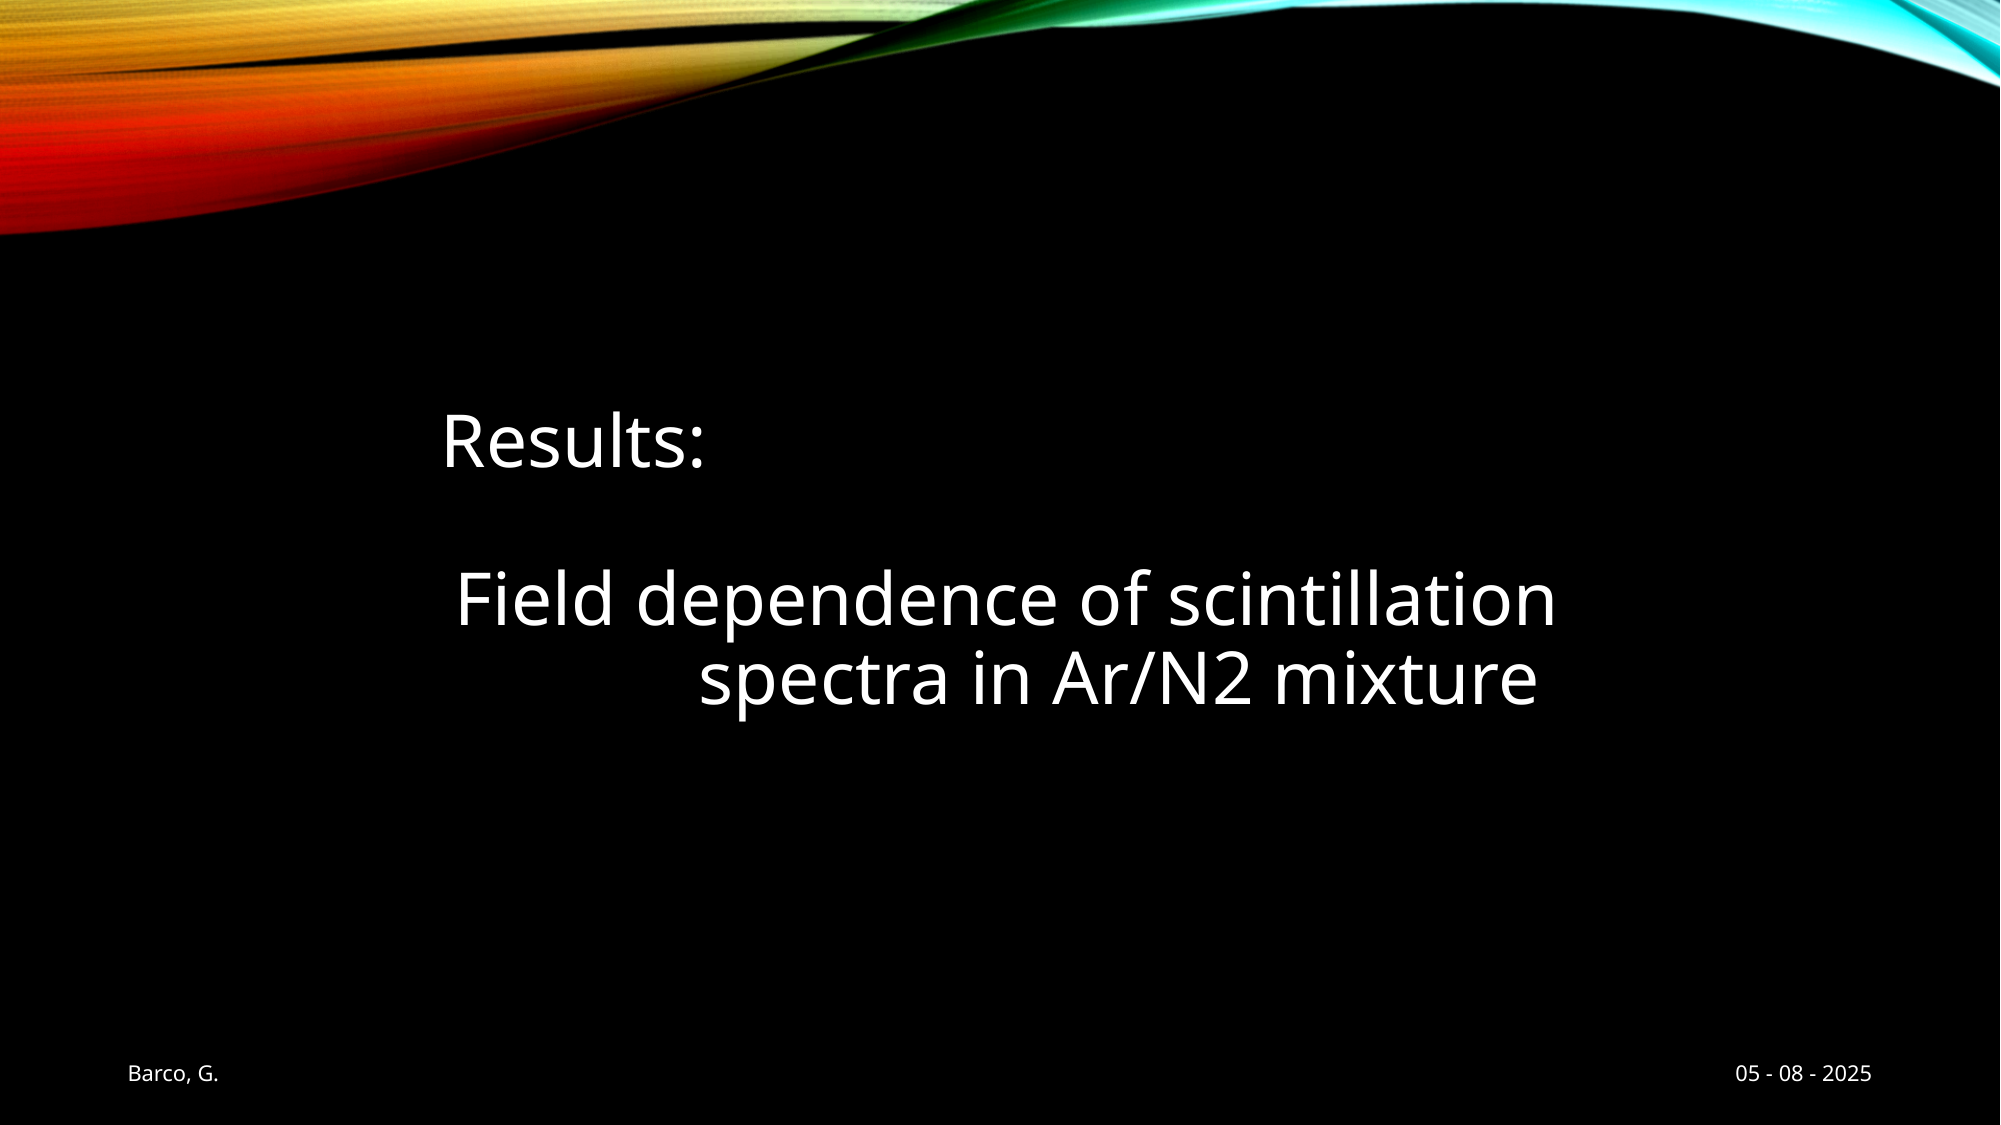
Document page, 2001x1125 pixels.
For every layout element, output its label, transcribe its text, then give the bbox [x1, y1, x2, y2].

slide_number 05 - 08 - 2025 [1410, 1042, 1888, 1103]
text_box Results: Field dependence of scintillation spectra in Ar/N2 mixture [425, 354, 1575, 771]
footer Barco, G. [112, 1042, 1388, 1103]
picture [0, 0, 2000, 237]
